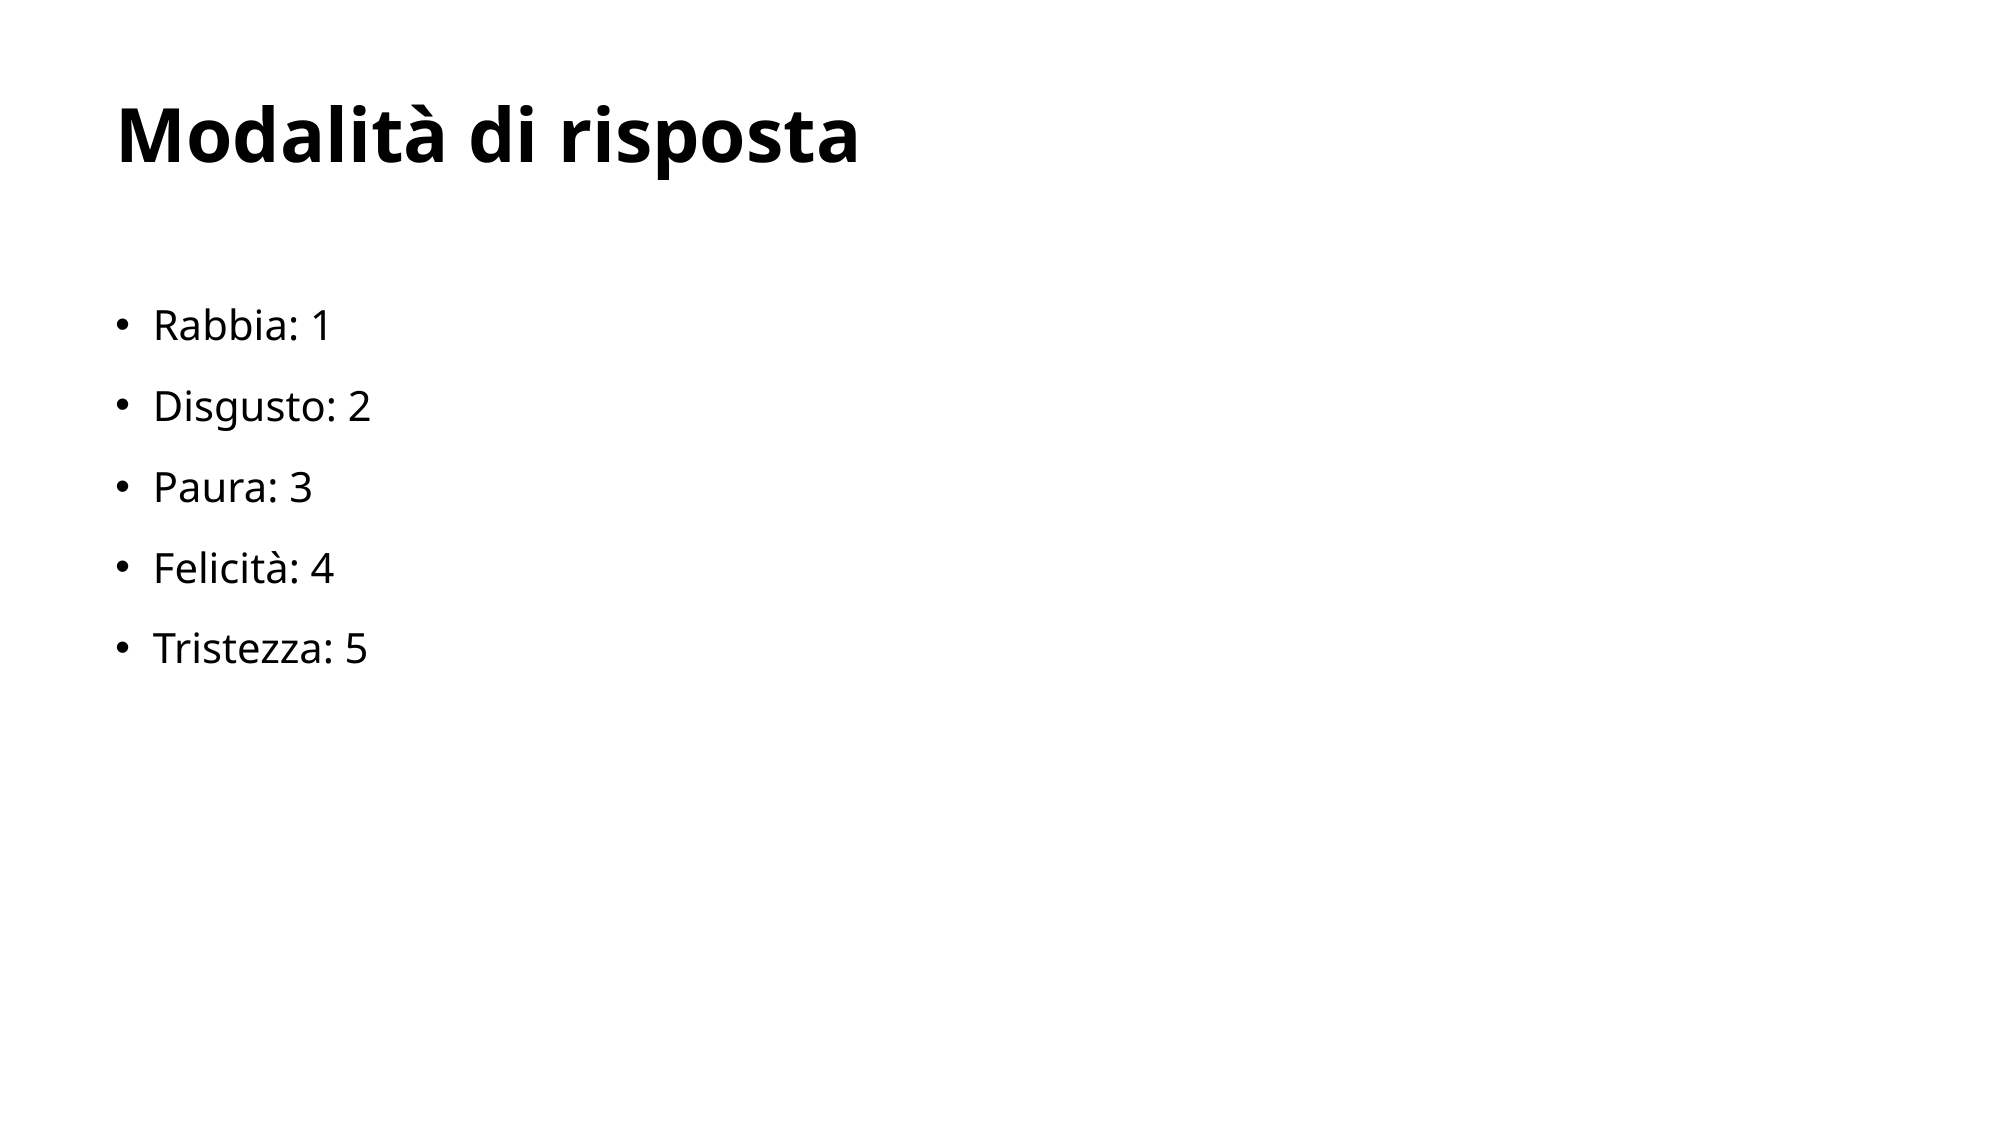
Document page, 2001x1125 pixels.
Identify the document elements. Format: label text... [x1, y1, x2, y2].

list Rabbia: 1 Disgusto: 2 Paura: 3 Felicità: 4 Tristezza: 5 [100, 281, 1849, 1035]
title Modalità di risposta [100, 90, 1849, 276]
